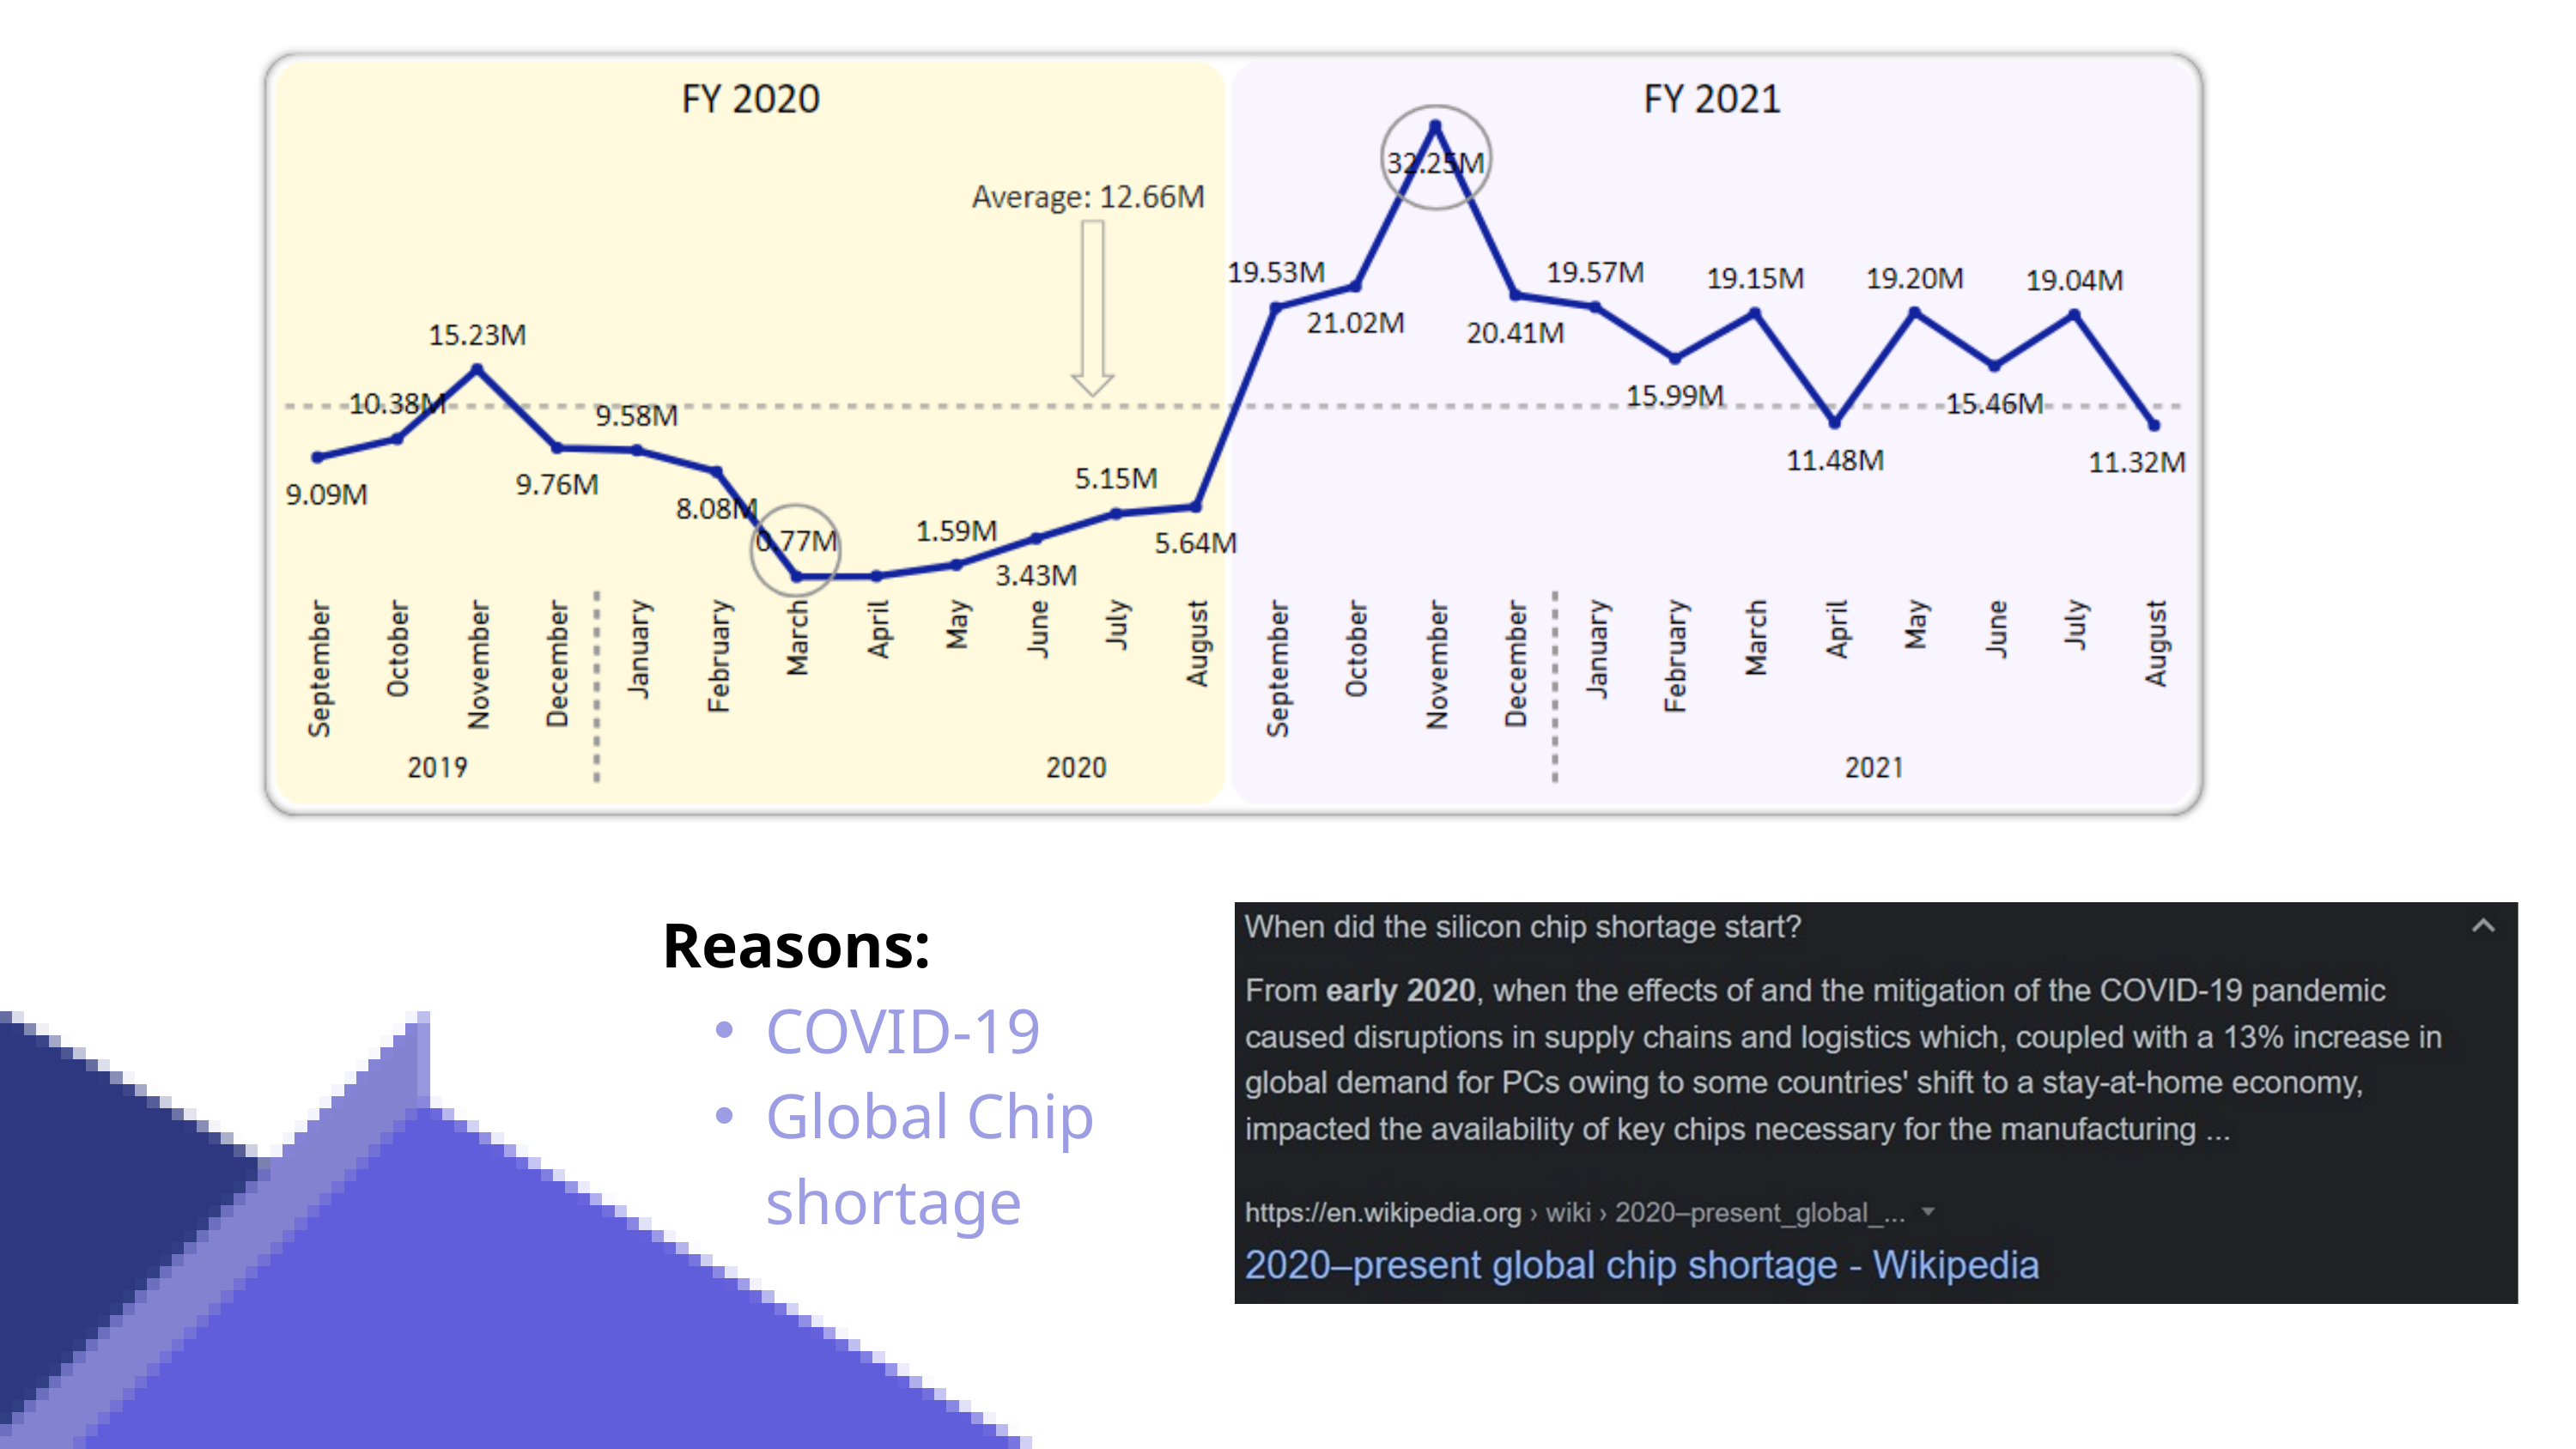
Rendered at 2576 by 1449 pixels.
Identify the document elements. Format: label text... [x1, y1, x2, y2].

text_box Reasons: COVID-19 Global Chip shortage [661, 894, 1156, 1237]
text_box [1235, 902, 2518, 1304]
text_box [233, 40, 2238, 845]
text_box [0, 1011, 1033, 1449]
